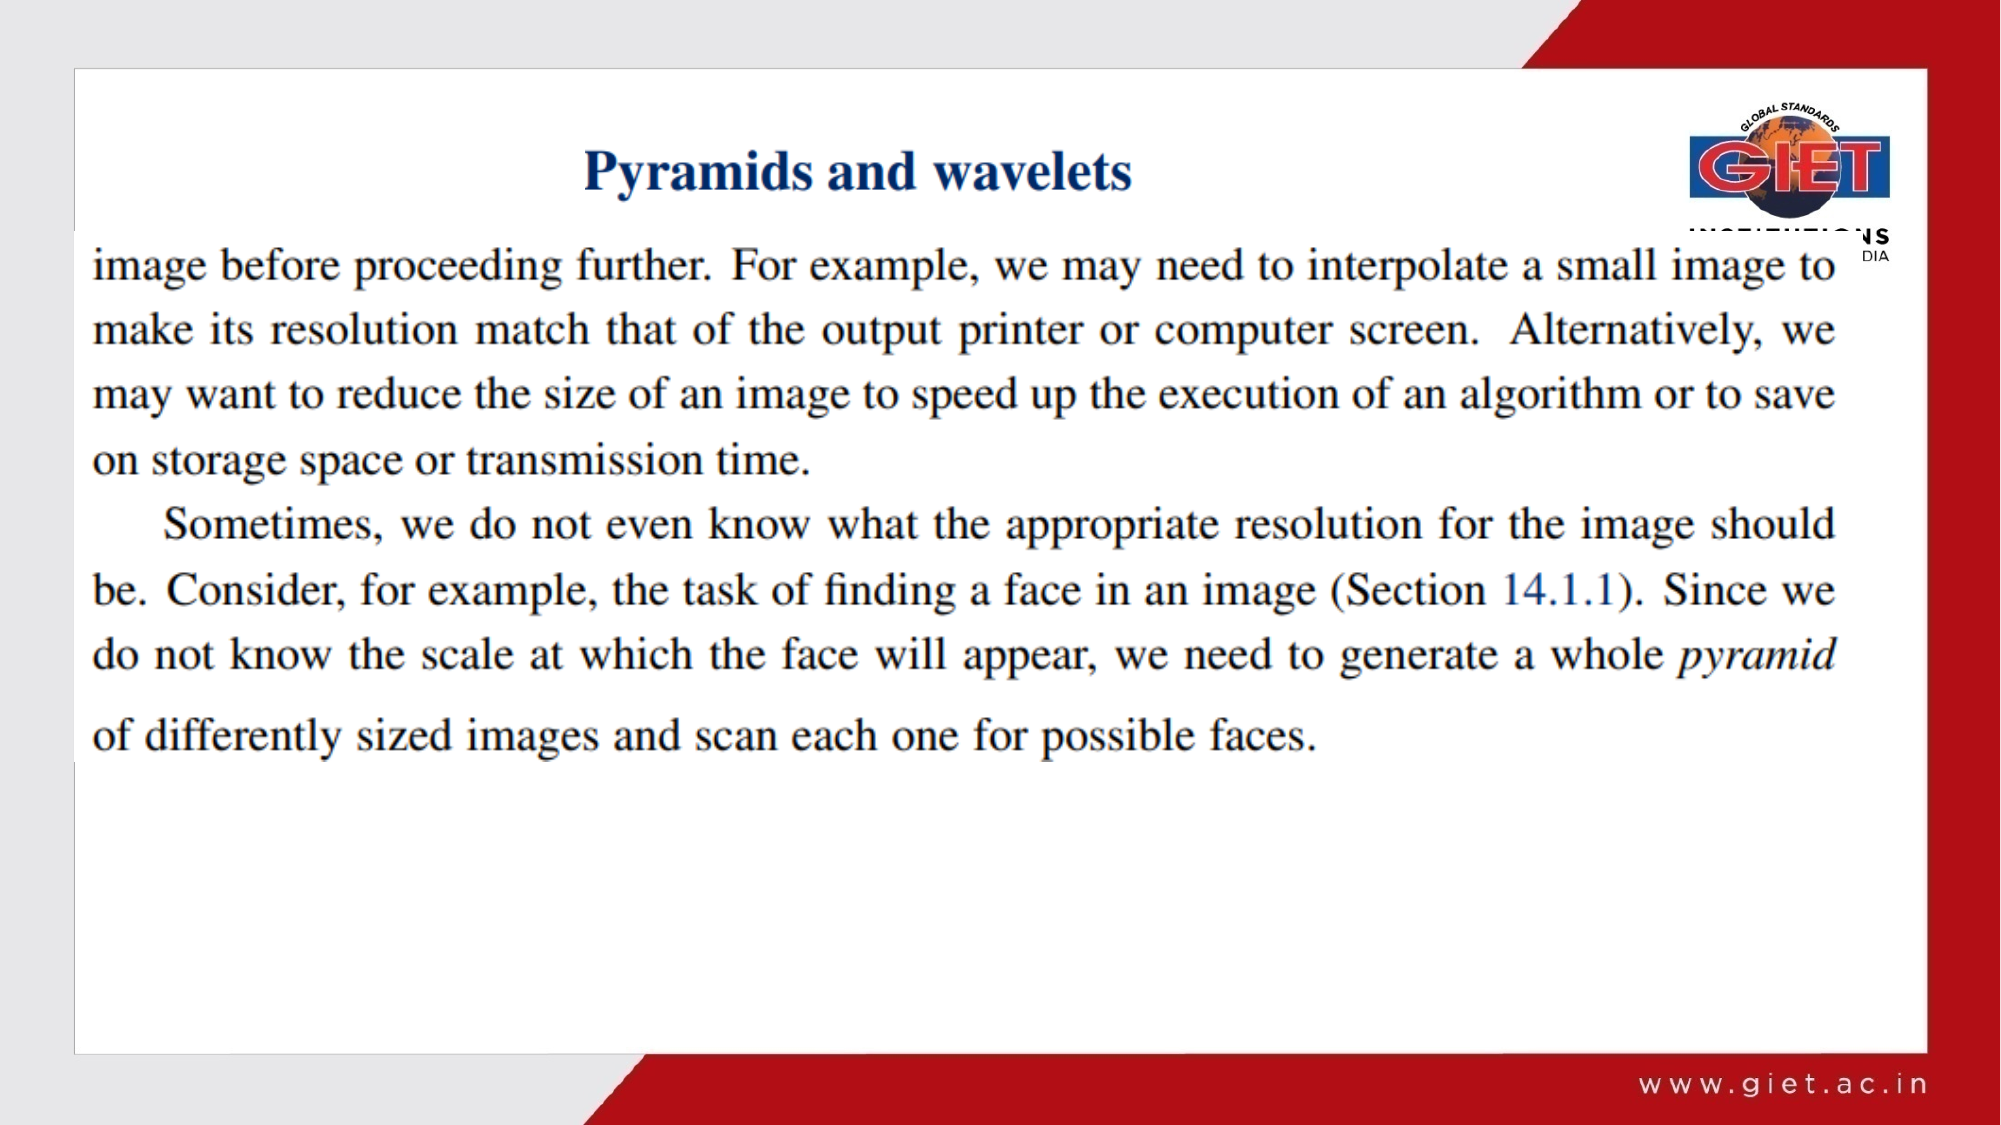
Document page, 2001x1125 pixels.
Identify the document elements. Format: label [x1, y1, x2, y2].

picture [0, 0, 2001, 1125]
list [74, 230, 1863, 709]
